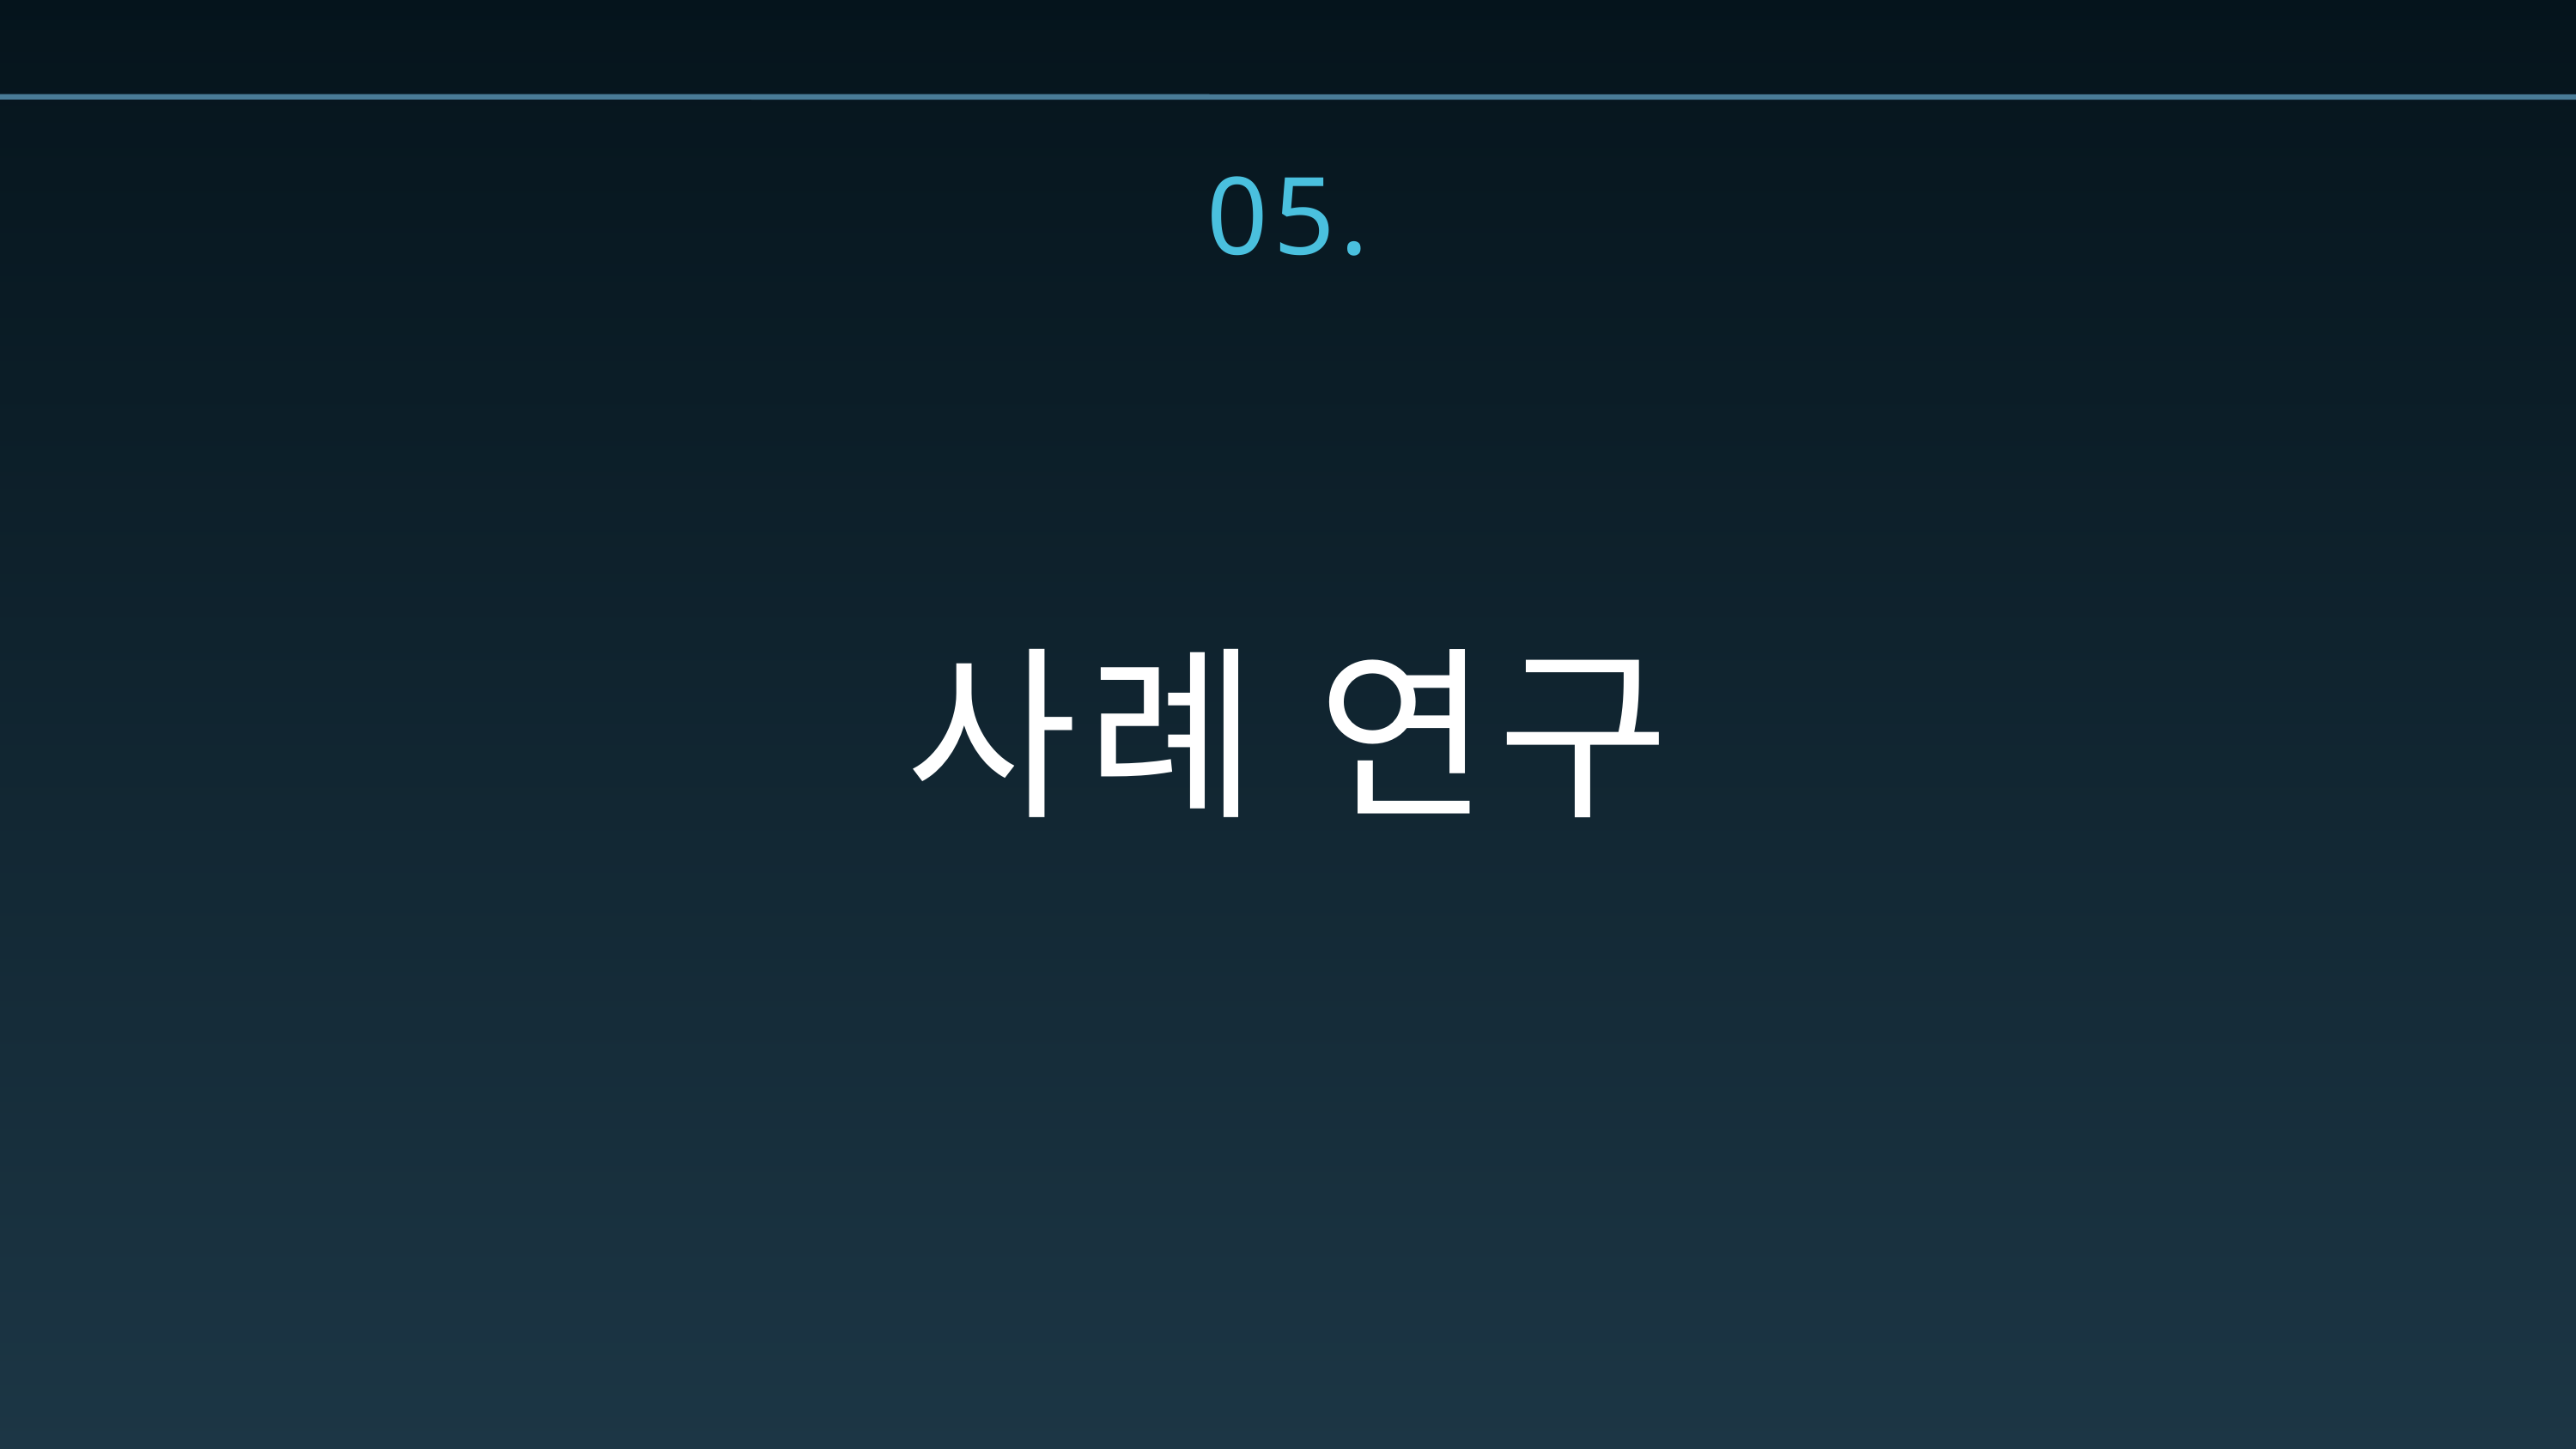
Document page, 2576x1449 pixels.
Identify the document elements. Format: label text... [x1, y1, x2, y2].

text_box 05. [1186, 136, 1390, 276]
text_box 사례 연구 [573, 597, 2002, 840]
